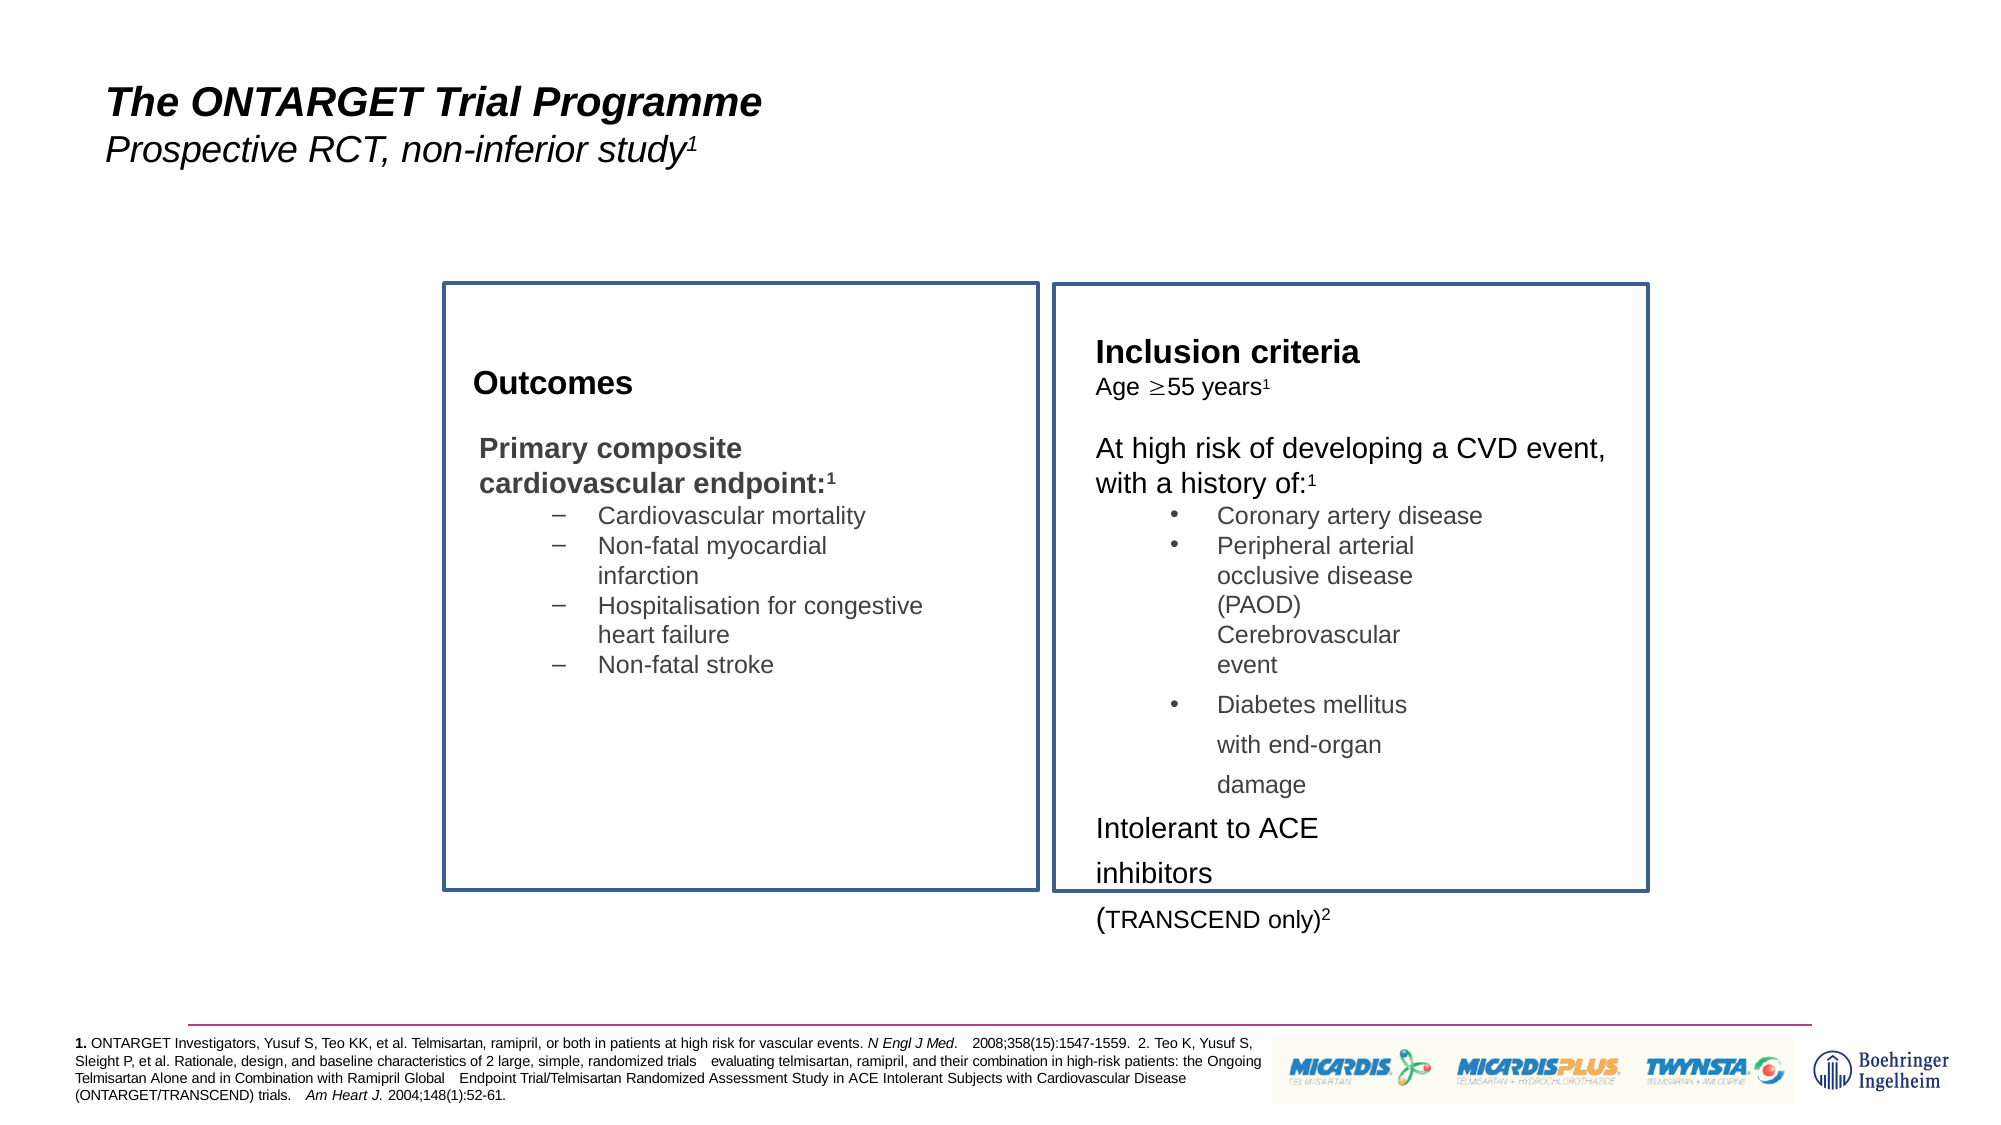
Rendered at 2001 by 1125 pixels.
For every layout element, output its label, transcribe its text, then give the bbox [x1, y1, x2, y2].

title The ONTARGET Trial Programme Prospective RCT, non-inferior study1 [102, 72, 1518, 263]
text_box : 1. ONTARGET Investigators, Yusuf S, Teo KK, et al. Telmisartan, ramipril, or both in patients at high risk for vascular events. N Engl J Med. 2008;358(15):1547-1559. 2. Teo K, Yusuf S, Sleight P, et al. Rationale, design, and baseline characteristics of 2 large, simple, randomized trials evaluating telmisartan, ramipril, and their combination in high-risk patients: the Ongoing Telmisartan Alone and in Combination with Ramipril Global Endpoint Trial/Telmisartan Randomized Assessment Study in ACE Intolerant Subjects with Cardiovascular Disease (ONTARGET/TRANSCEND) trials. Am Heart J. 2004;148(1):52-61. [73, 1014, 1265, 1104]
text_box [443, 282, 1648, 892]
picture [1812, 1049, 1950, 1093]
picture [1271, 1036, 1795, 1105]
